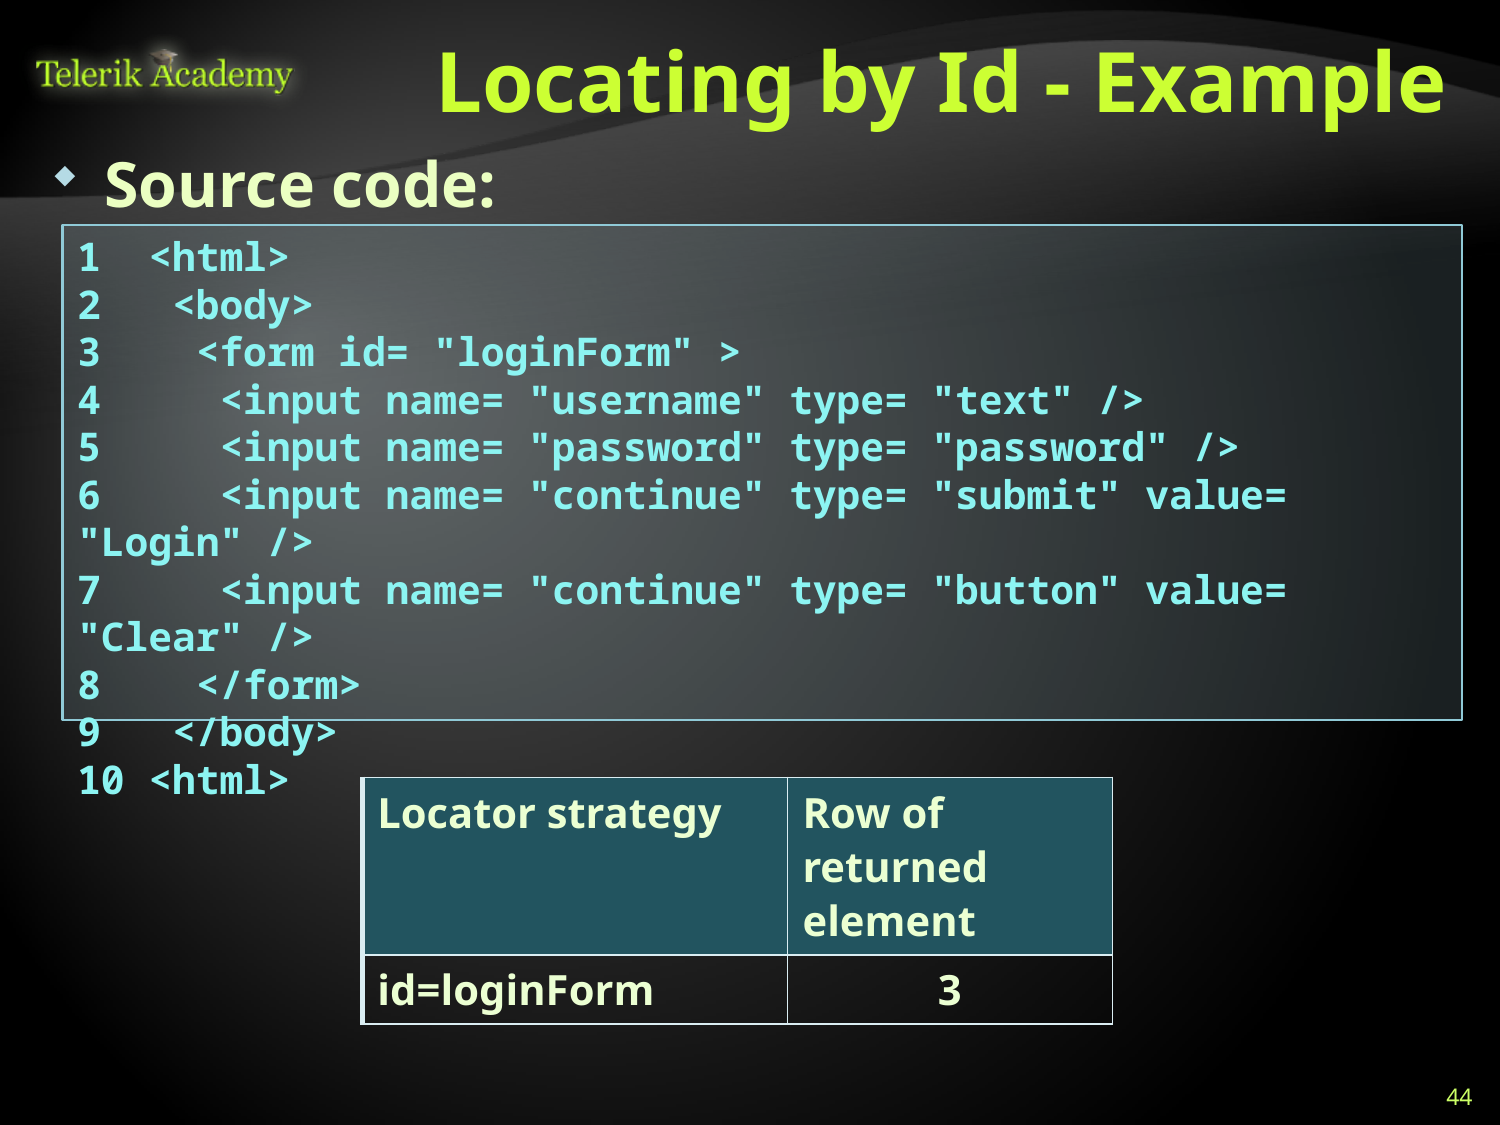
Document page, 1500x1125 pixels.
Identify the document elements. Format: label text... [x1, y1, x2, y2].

title Locating by Id - Example [300, 12, 1463, 137]
slide_number 44 [1412, 1074, 1488, 1113]
list 1 <html> 2 <body> 3 <form id= "loginForm" > 4 <input name= "username" type= "text" /> 5 <input name= "password" type= "password" /> 6 <input name= "continue" type= "submit" value= "Login" /> 7 <input name= "continue" type= "button" value= "Clear" /> 8 </form> 9 </body> 10 <html> [61, 224, 1463, 721]
list Source code: [37, 137, 1463, 229]
table_header Row of returned element [788, 778, 1112, 954]
table_header Locator strategy [365, 778, 787, 954]
picture [0, 0, 1500, 1125]
table_cell 3 [788, 956, 1112, 1023]
table_cell id=loginForm [365, 956, 787, 1023]
